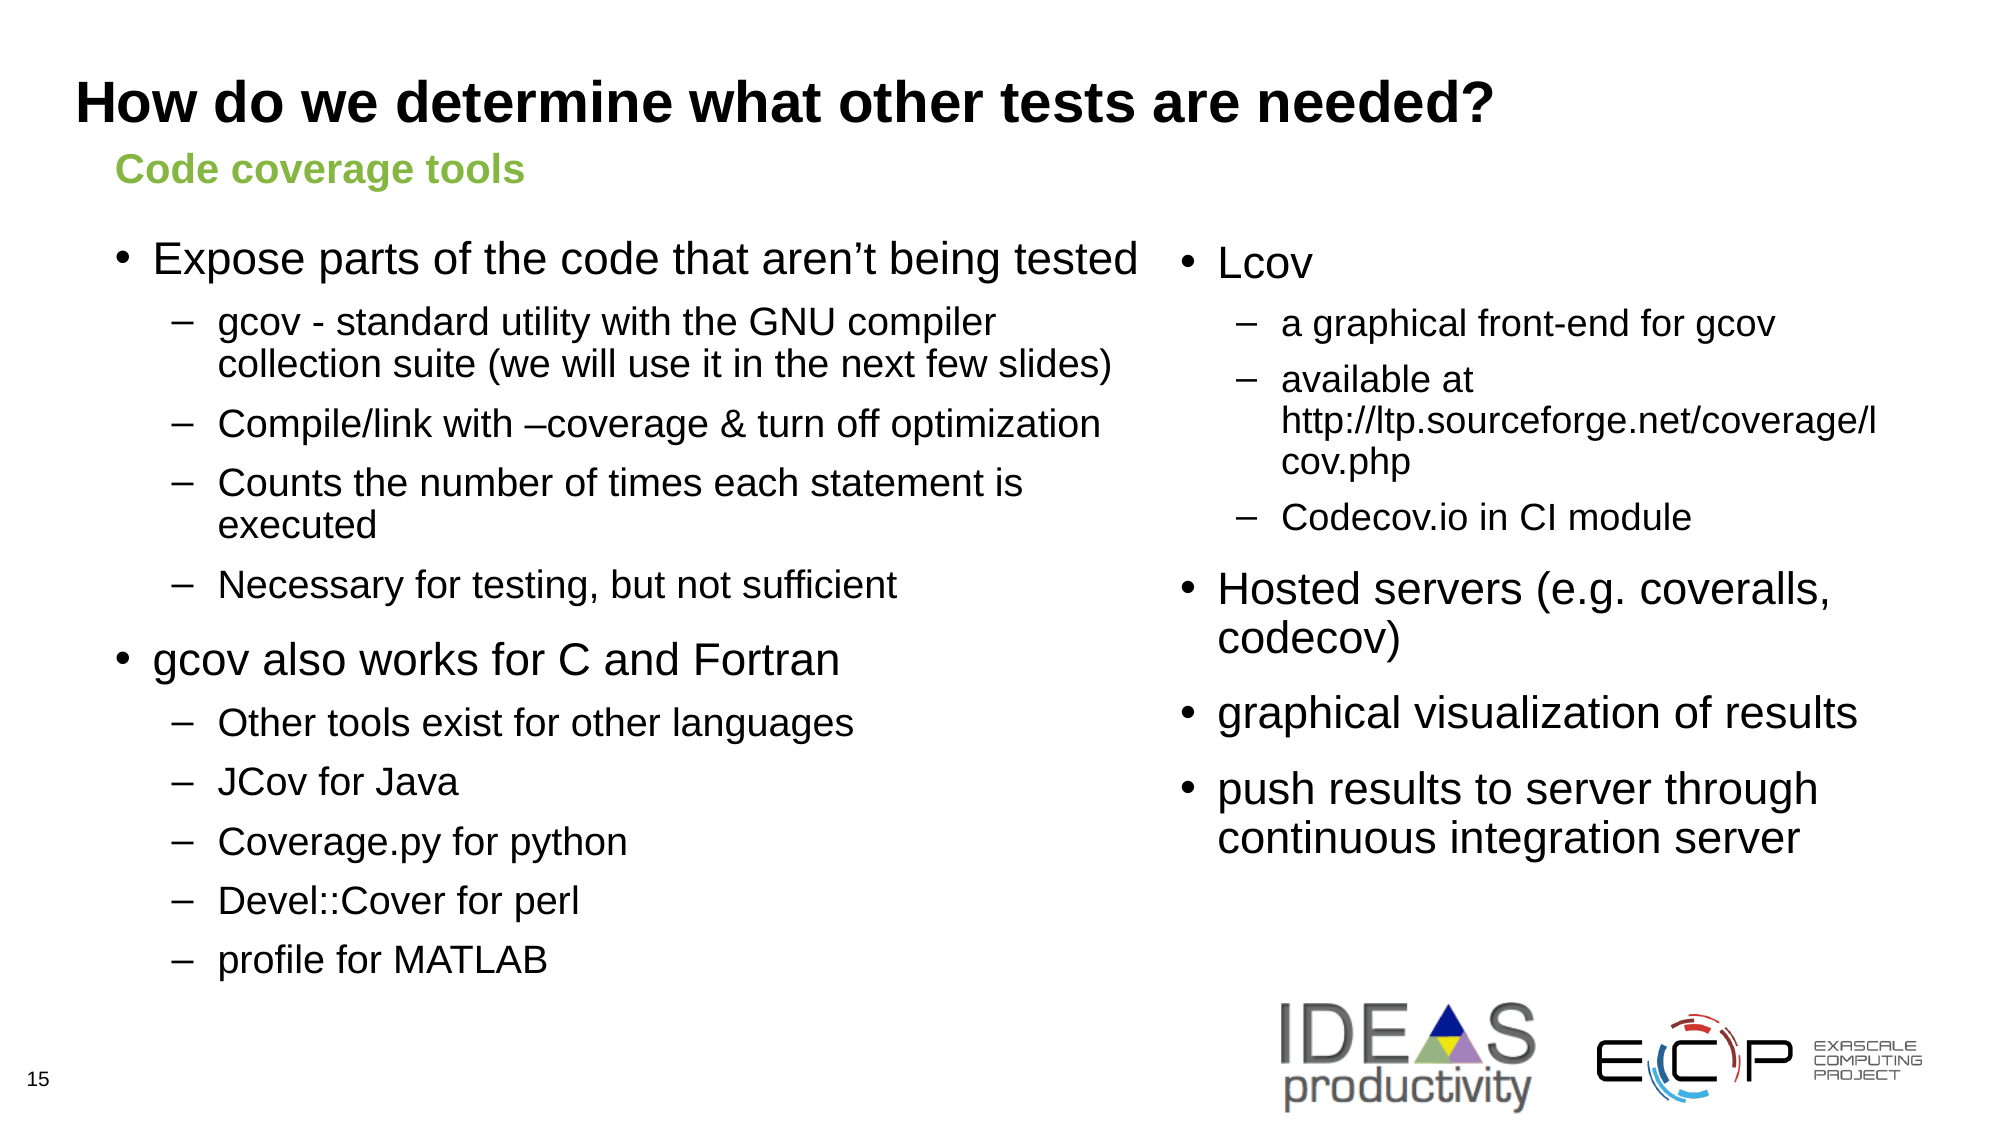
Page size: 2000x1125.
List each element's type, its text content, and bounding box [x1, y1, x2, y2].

text_box Lcov a graphical front-end for gcov available at http://ltp.sourceforge.net/coverage/lcov.php Codecov.io in CI module Hosted servers (e.g. coveralls, codecov) graphical visualization of results push results to server through continuous integration server [1165, 231, 1908, 877]
picture [1280, 1002, 1537, 1114]
list Expose parts of the code that aren’t being tested gcov - standard utility with the GNU compiler collection suite (we will use it in the next few slides) Compile/link with –coverage & turn off optimization Counts the number of times each statement is executed Necessary for testing, but not sufficient gcov also works for C and Fortran Other tools exist for other languages JCov for Java Coverage.py for python Devel::Cover for perl profile for MATLAB [99, 226, 1162, 953]
picture [1597, 1014, 1922, 1103]
title How do we determine what other tests are needed? [59, 67, 1927, 207]
list Code coverage tools [99, 139, 1932, 223]
